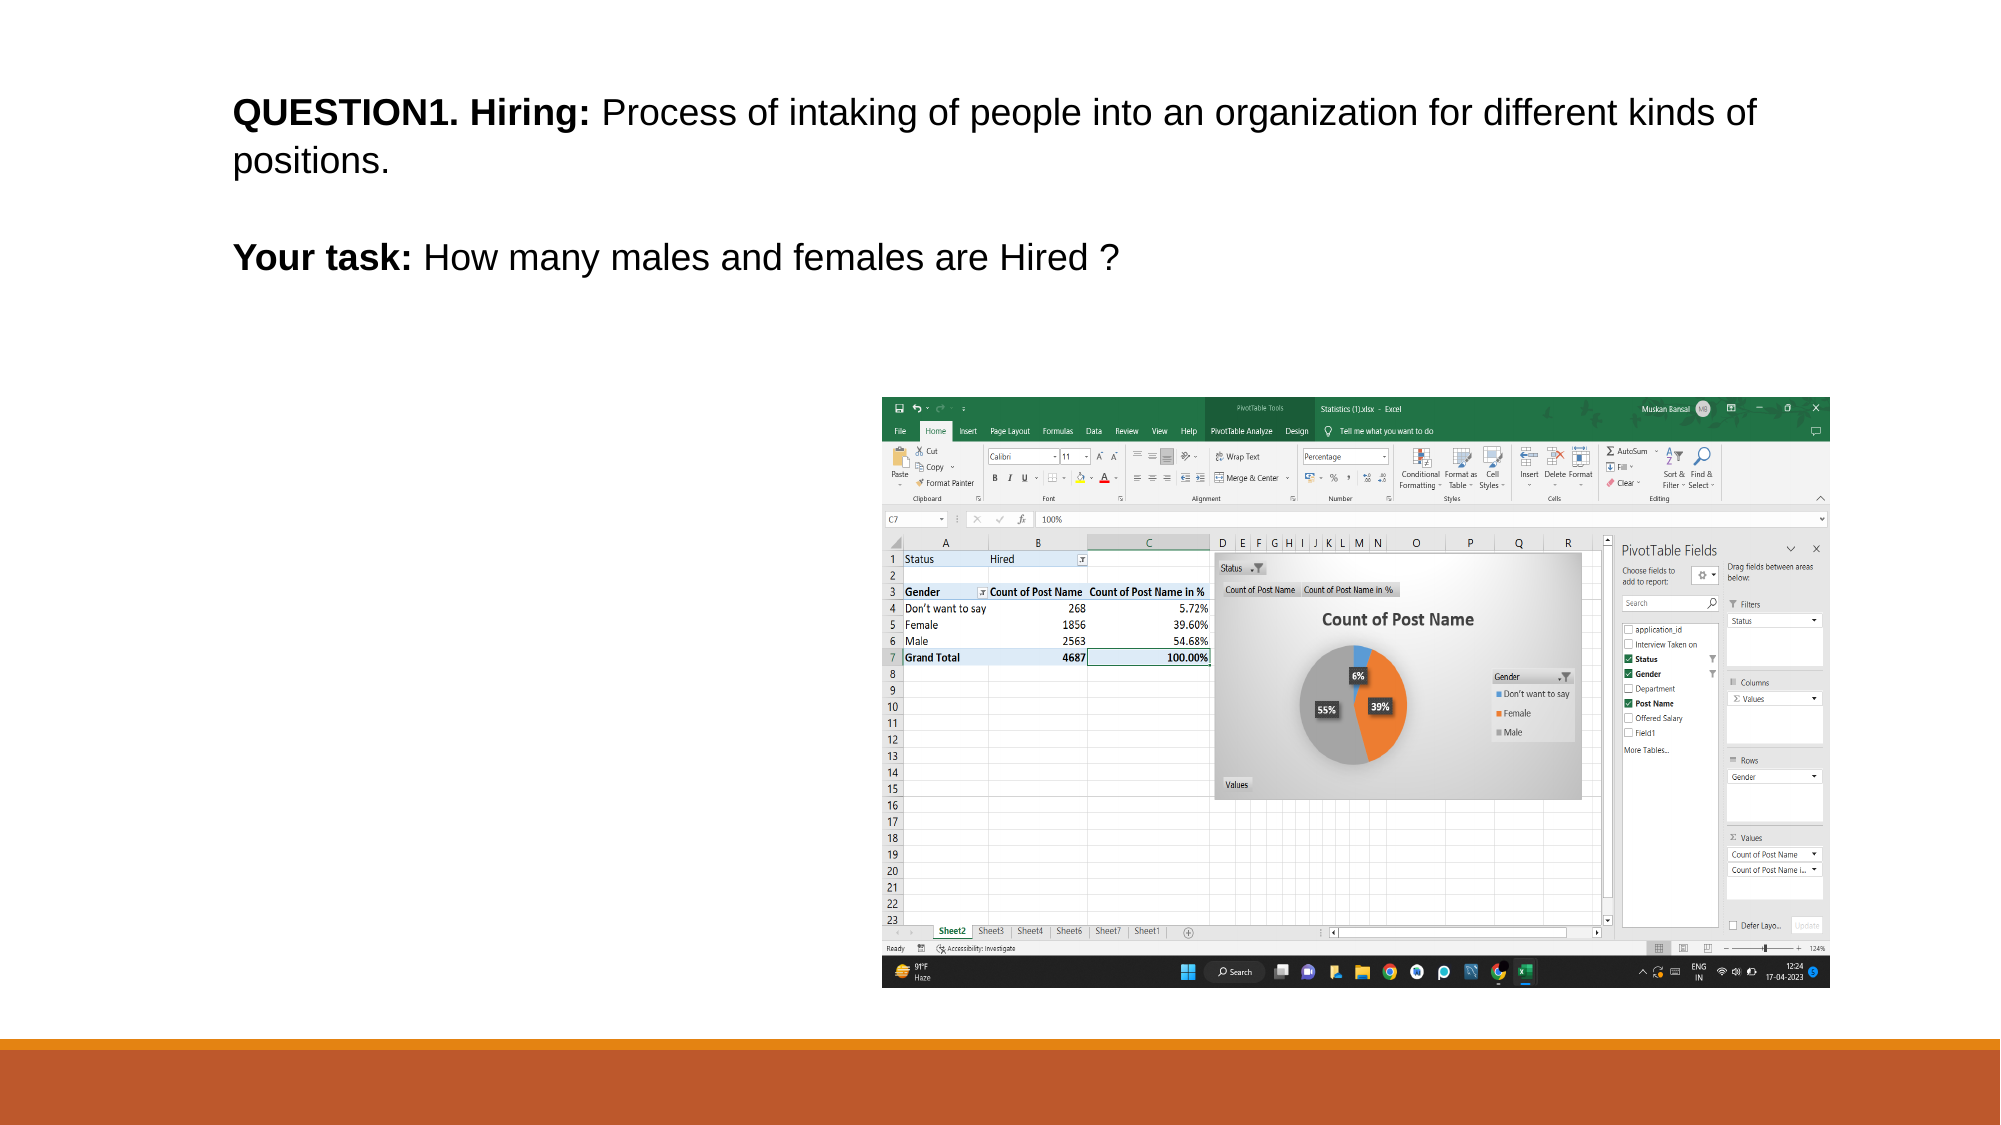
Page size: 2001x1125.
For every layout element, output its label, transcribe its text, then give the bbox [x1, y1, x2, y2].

title QUESTION1. Hiring: Process of intaking of people into an organization for different kinds of positions. Your task: How many males and females are Hired ? [180, 47, 1830, 285]
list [882, 397, 1831, 989]
